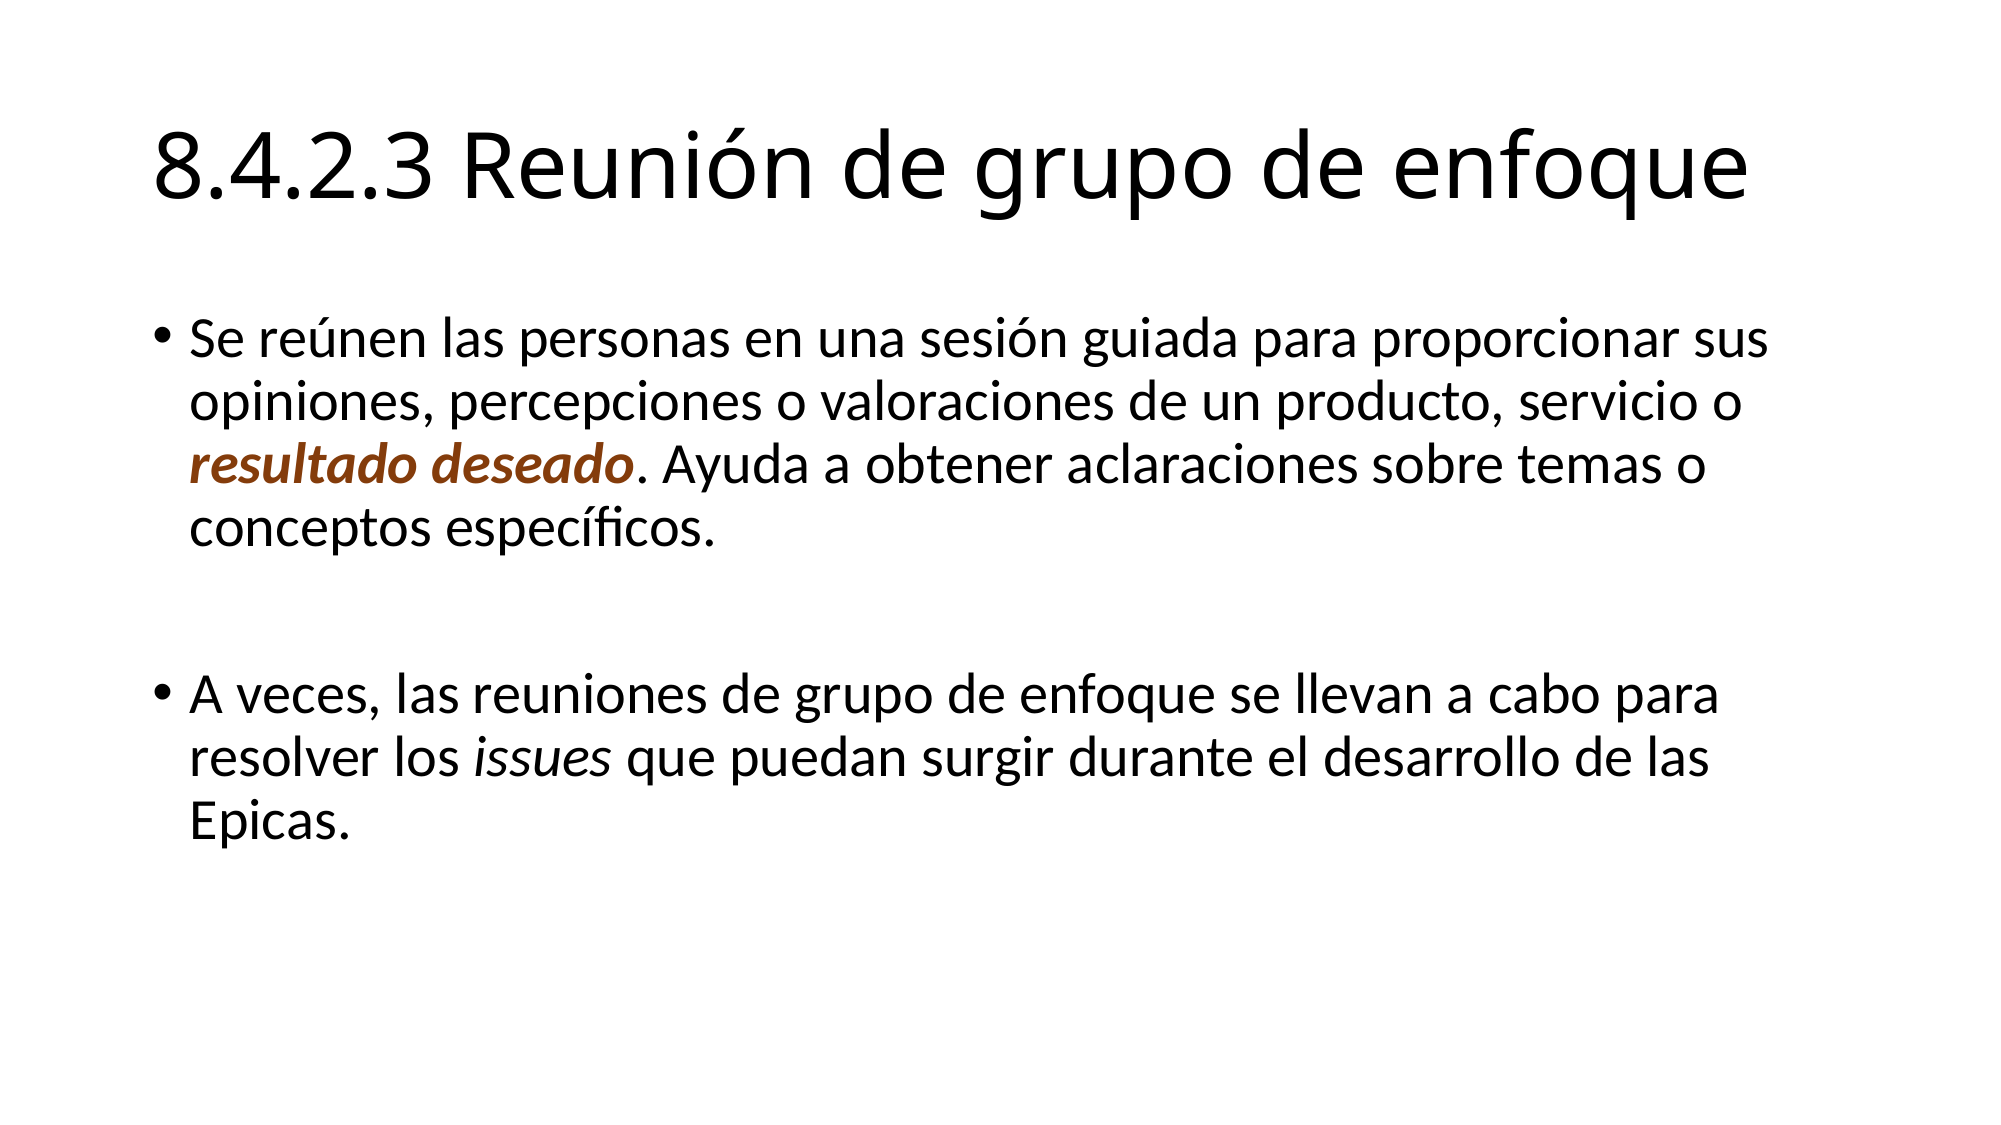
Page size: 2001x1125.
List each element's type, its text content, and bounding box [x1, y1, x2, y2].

title 8.4.2.3 Reunión de grupo de enfoque [137, 59, 1863, 278]
list Se reúnen las personas en una sesión guiada para proporcionar sus opiniones, percepciones o valoraciones de un producto, servicio o resultado deseado. Ayuda a obtener aclaraciones sobre temas o conceptos específicos. A veces, las reuniones de grupo de enfoque se llevan a cabo para resolver los issues que puedan surgir durante el desarrollo de las Epicas. [137, 299, 1863, 1014]
